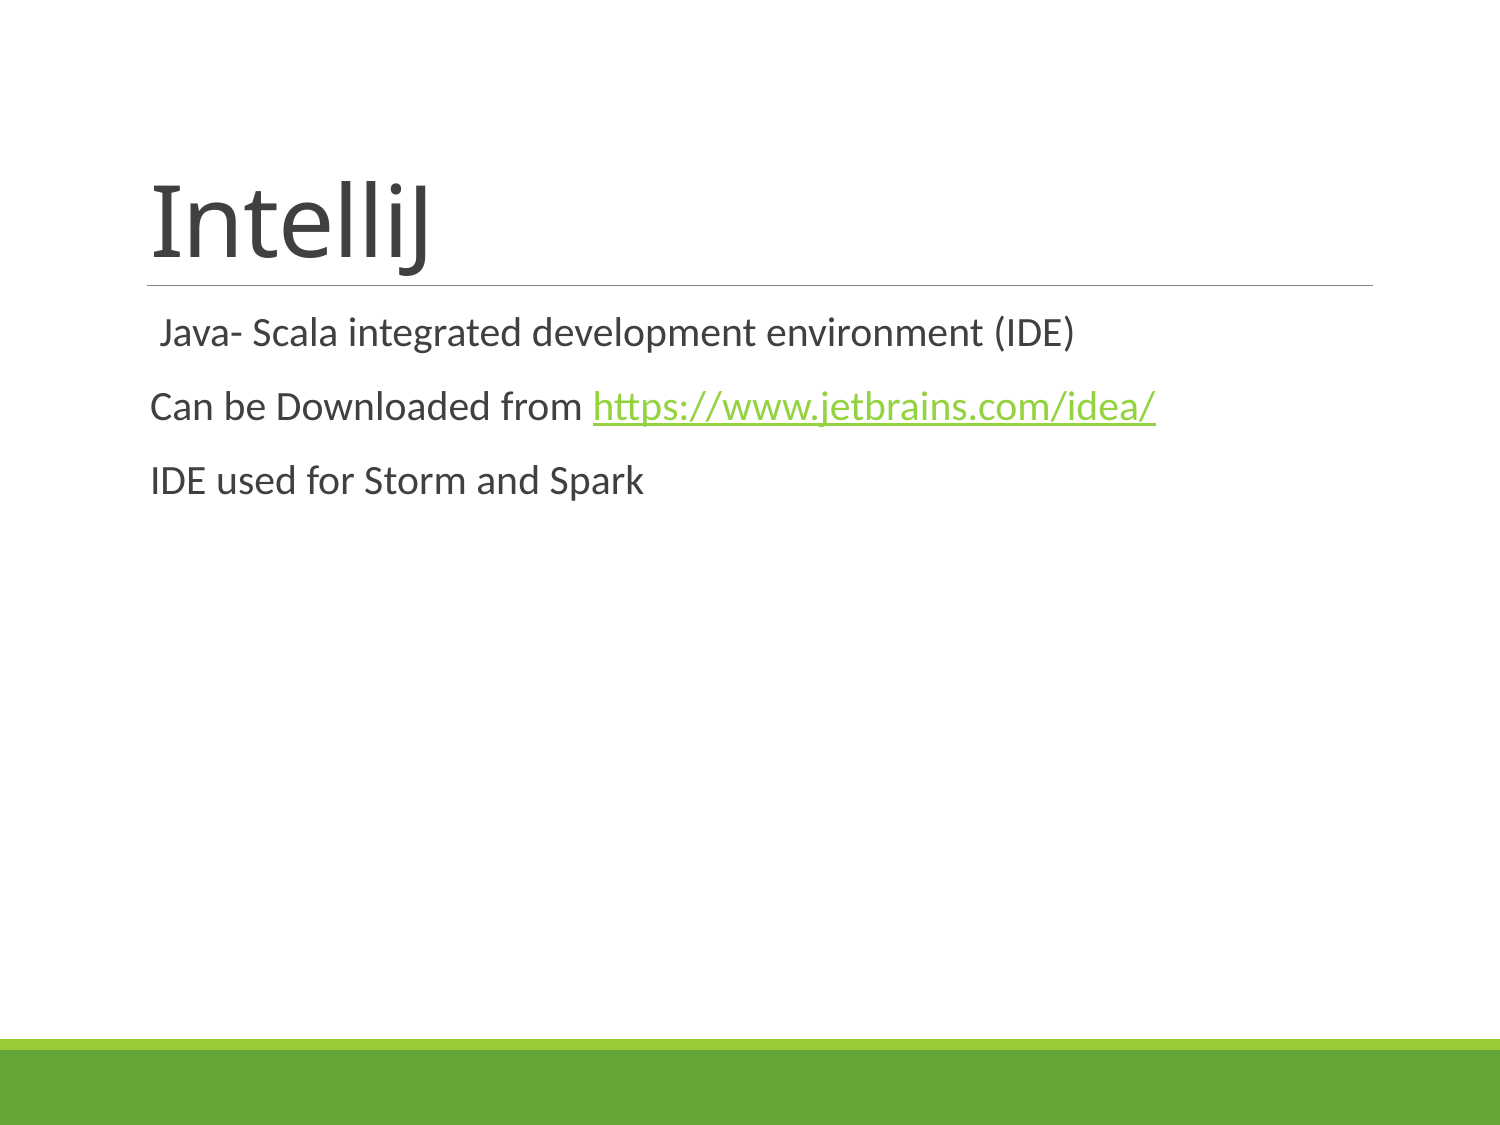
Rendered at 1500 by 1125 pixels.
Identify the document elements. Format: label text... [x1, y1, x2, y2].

list Java- Scala integrated development environment (IDE) Can be Downloaded from https://www.jetbrains.com/idea/ IDE used for Storm and Spark [135, 302, 1373, 963]
title IntelliJ [135, 47, 1373, 285]
